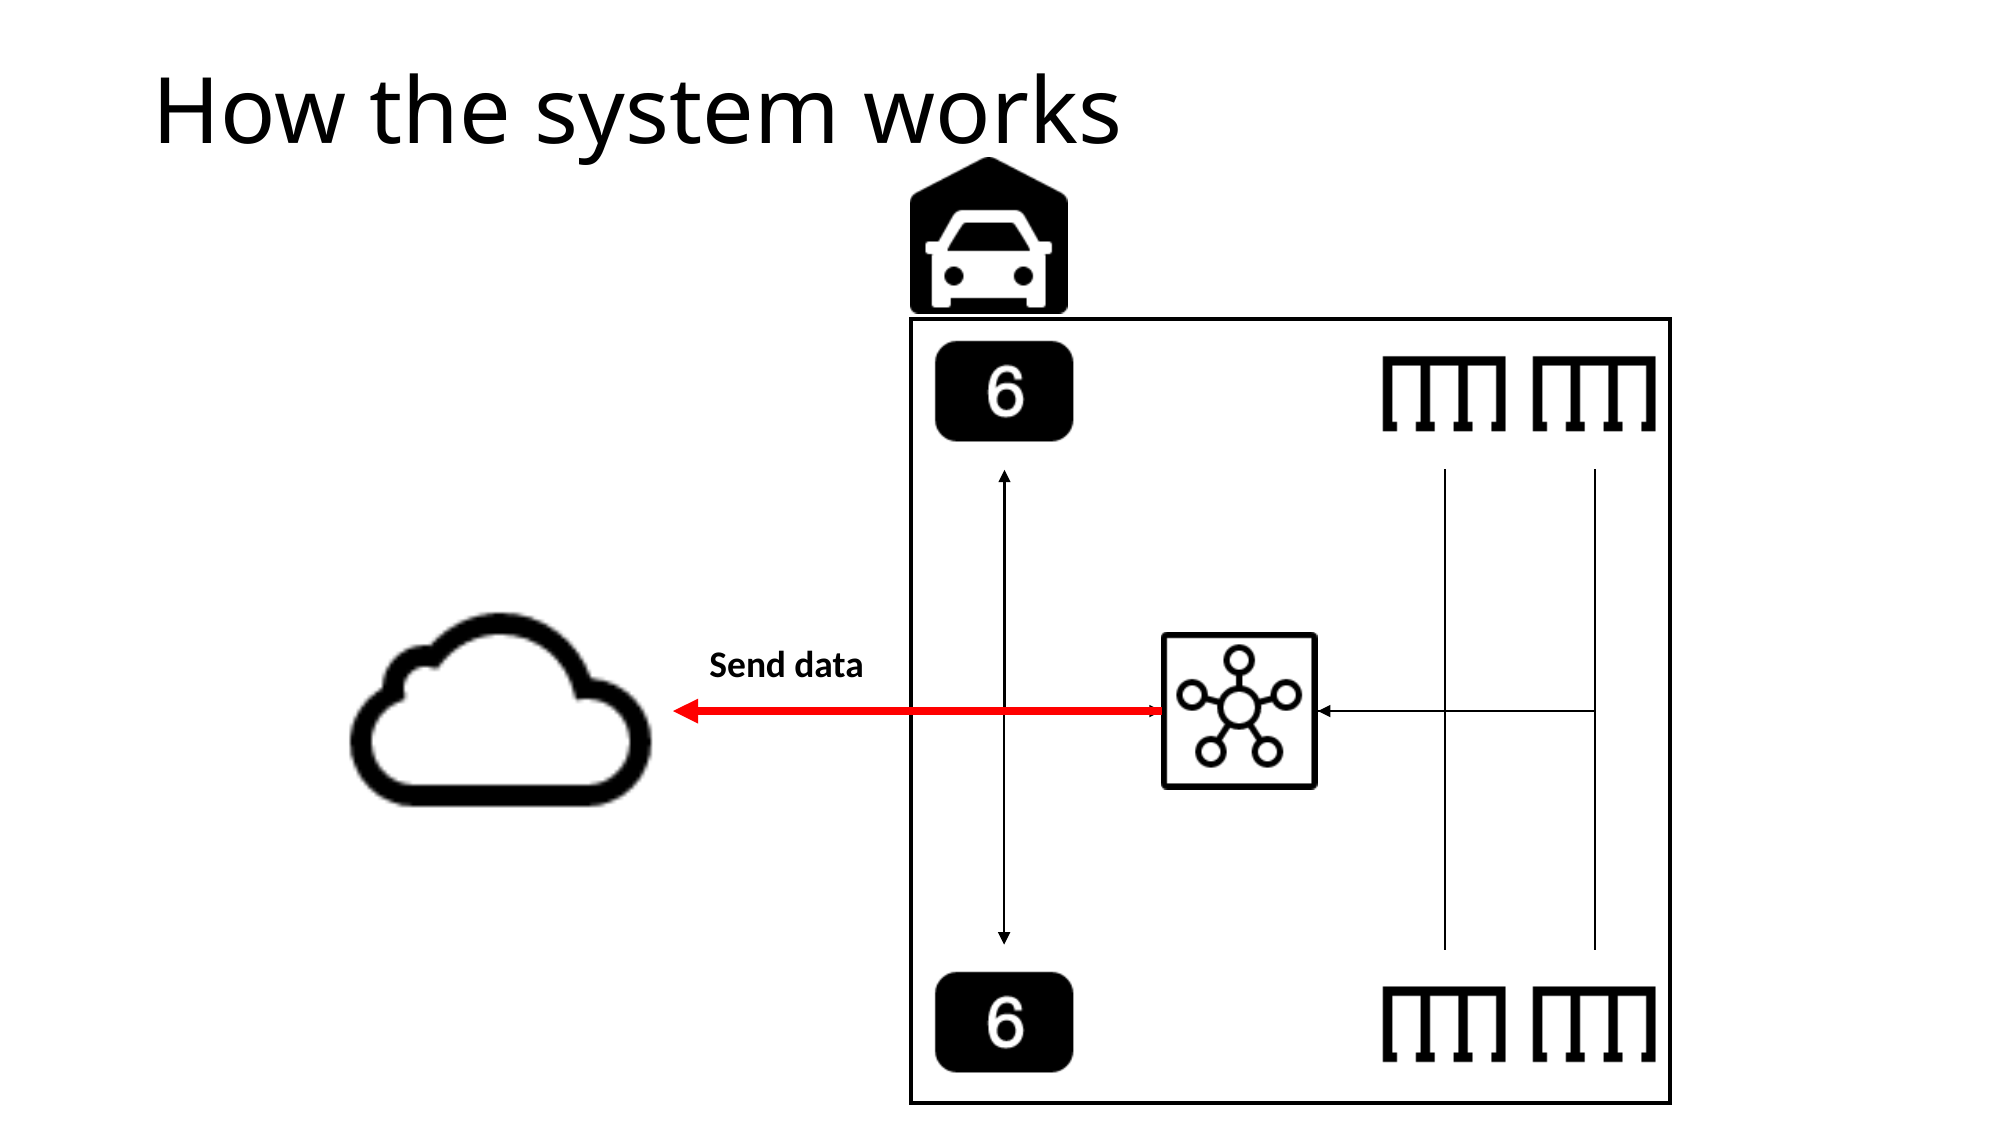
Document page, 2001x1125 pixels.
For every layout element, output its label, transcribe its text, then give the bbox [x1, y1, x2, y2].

title How the system works [137, 59, 1863, 278]
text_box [330, 157, 1670, 1104]
